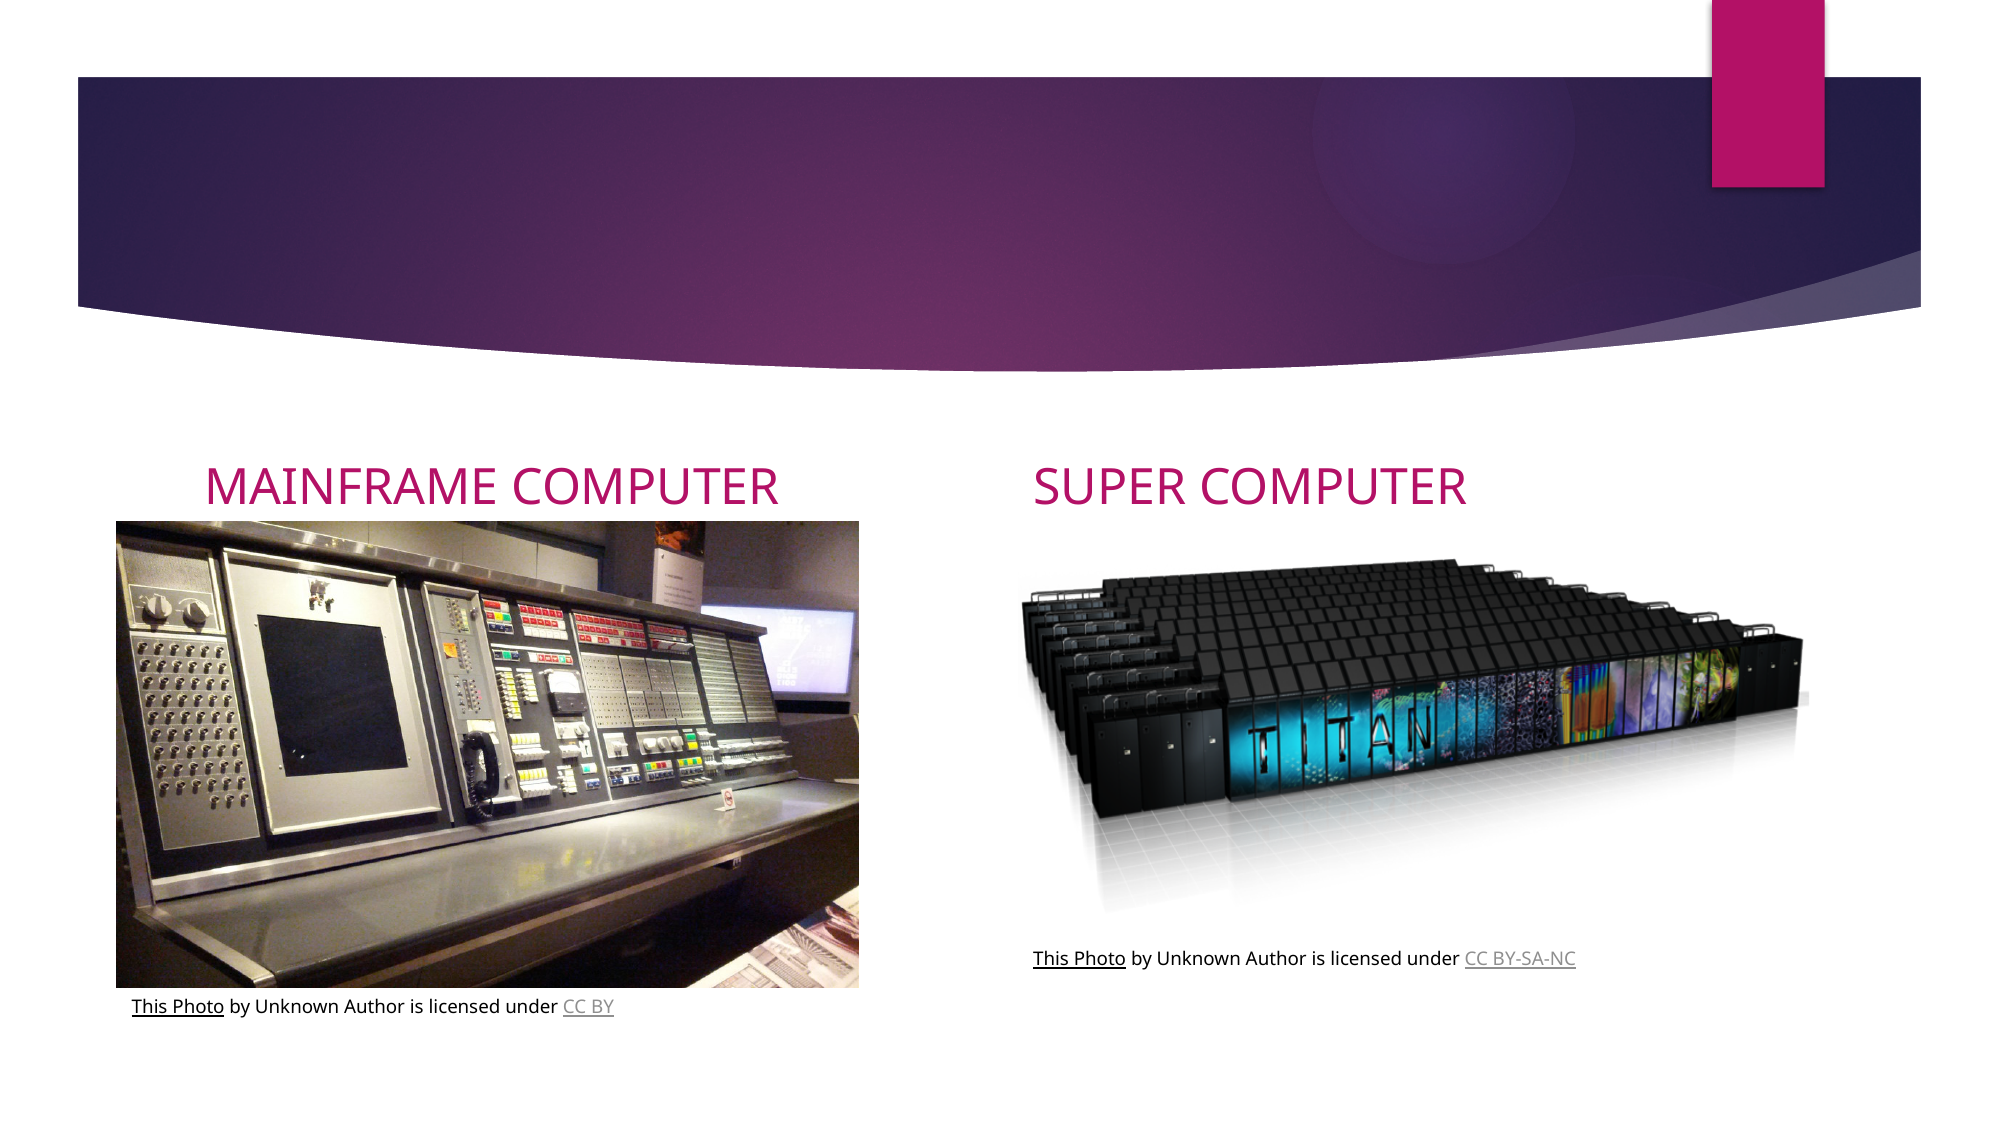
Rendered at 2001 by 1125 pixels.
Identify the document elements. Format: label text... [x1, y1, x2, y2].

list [116, 521, 859, 988]
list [1018, 524, 1811, 940]
list SUPER COMPUTER [1018, 427, 1810, 522]
text_box This Photo by Unknown Author is licensed under CC BY-SA-NC [1018, 948, 1810, 980]
text_box This Photo by Unknown Author is licensed under CC BY [116, 996, 859, 1028]
list MAINFRAME COMPUTER [189, 427, 981, 522]
